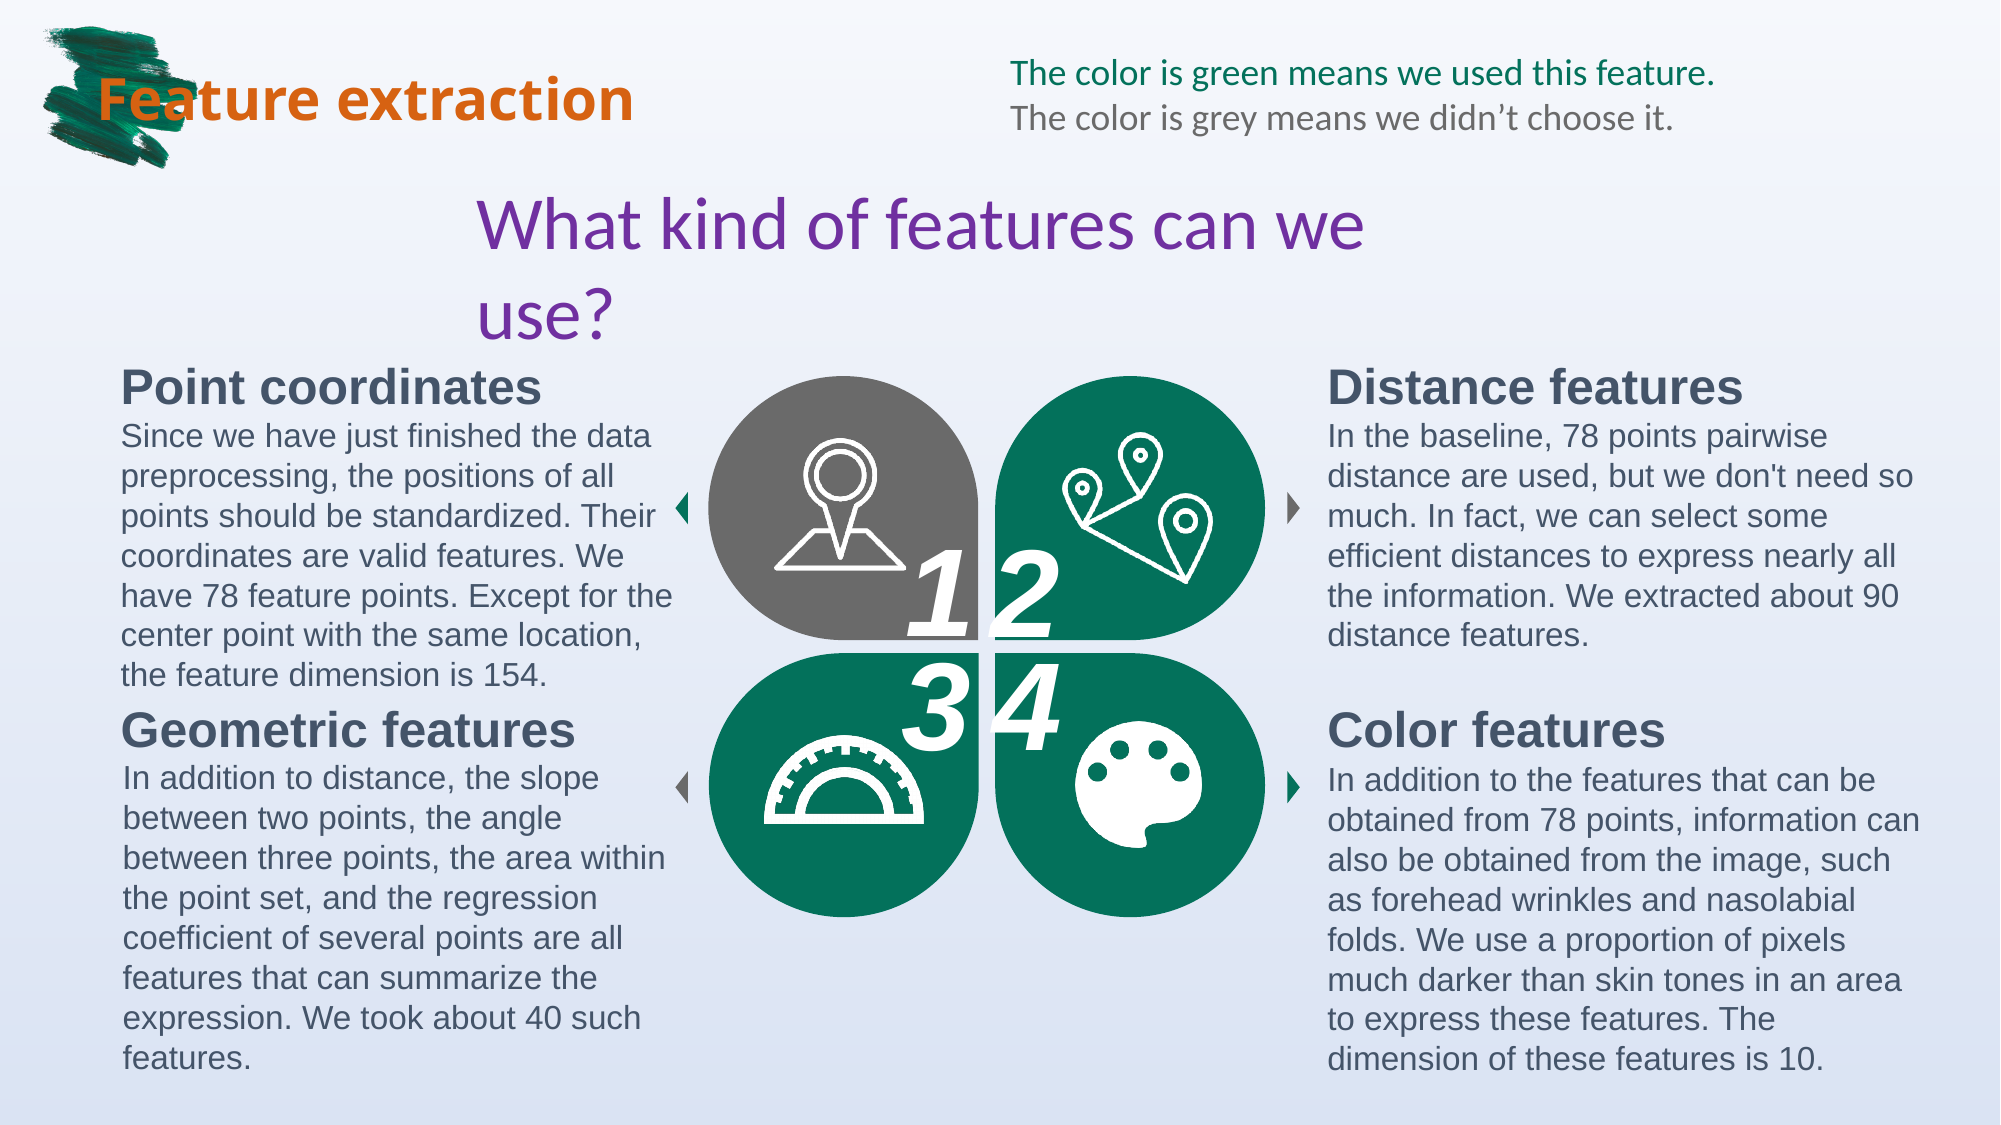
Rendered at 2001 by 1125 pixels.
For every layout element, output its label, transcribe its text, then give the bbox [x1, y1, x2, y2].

text_box Color features [1327, 697, 1776, 758]
picture [1075, 721, 1202, 848]
text_box In addition to distance, the slope between two points, the angle between three points, the area within the point set, and the regression coefficient of several points are all features that can summarize the expression. We took about 40 such features. [122, 756, 676, 1076]
picture [42, 26, 199, 169]
picture [771, 435, 909, 573]
text_box Point coordinates [120, 354, 554, 414]
text_box Geometric features [120, 697, 591, 758]
text_box In addition to the features that can be obtained from 78 points, information can also be obtained from the image, such as forehead wrinkles and nasolabial folds. We use a proportion of pixels much darker than skin tones in an area to express these features. The dimension of these features is 10. [1327, 758, 1932, 1078]
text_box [675, 376, 1300, 918]
picture [764, 735, 924, 824]
picture [1062, 432, 1213, 584]
text_box The color is green means we used this feature. The color is grey means we didn’t choose it. [995, 40, 1734, 145]
text_box Feature extraction [199, 54, 793, 140]
text_box In the baseline, 78 points pairwise distance are used, but we don't need so much. In fact, we can select some efficient distances to express nearly all the information. We extracted about 90 distance features. [1327, 414, 1932, 654]
text_box What kind of features can we use? [461, 167, 1539, 362]
text_box Distance features [1327, 354, 1784, 414]
text_box Since we have just finished the data preprocessing, the positions of all points should be standardized. Their coordinates are valid features. We have 78 feature points. Except for the center point with the same location, the feature dimension is 154. [120, 414, 675, 694]
